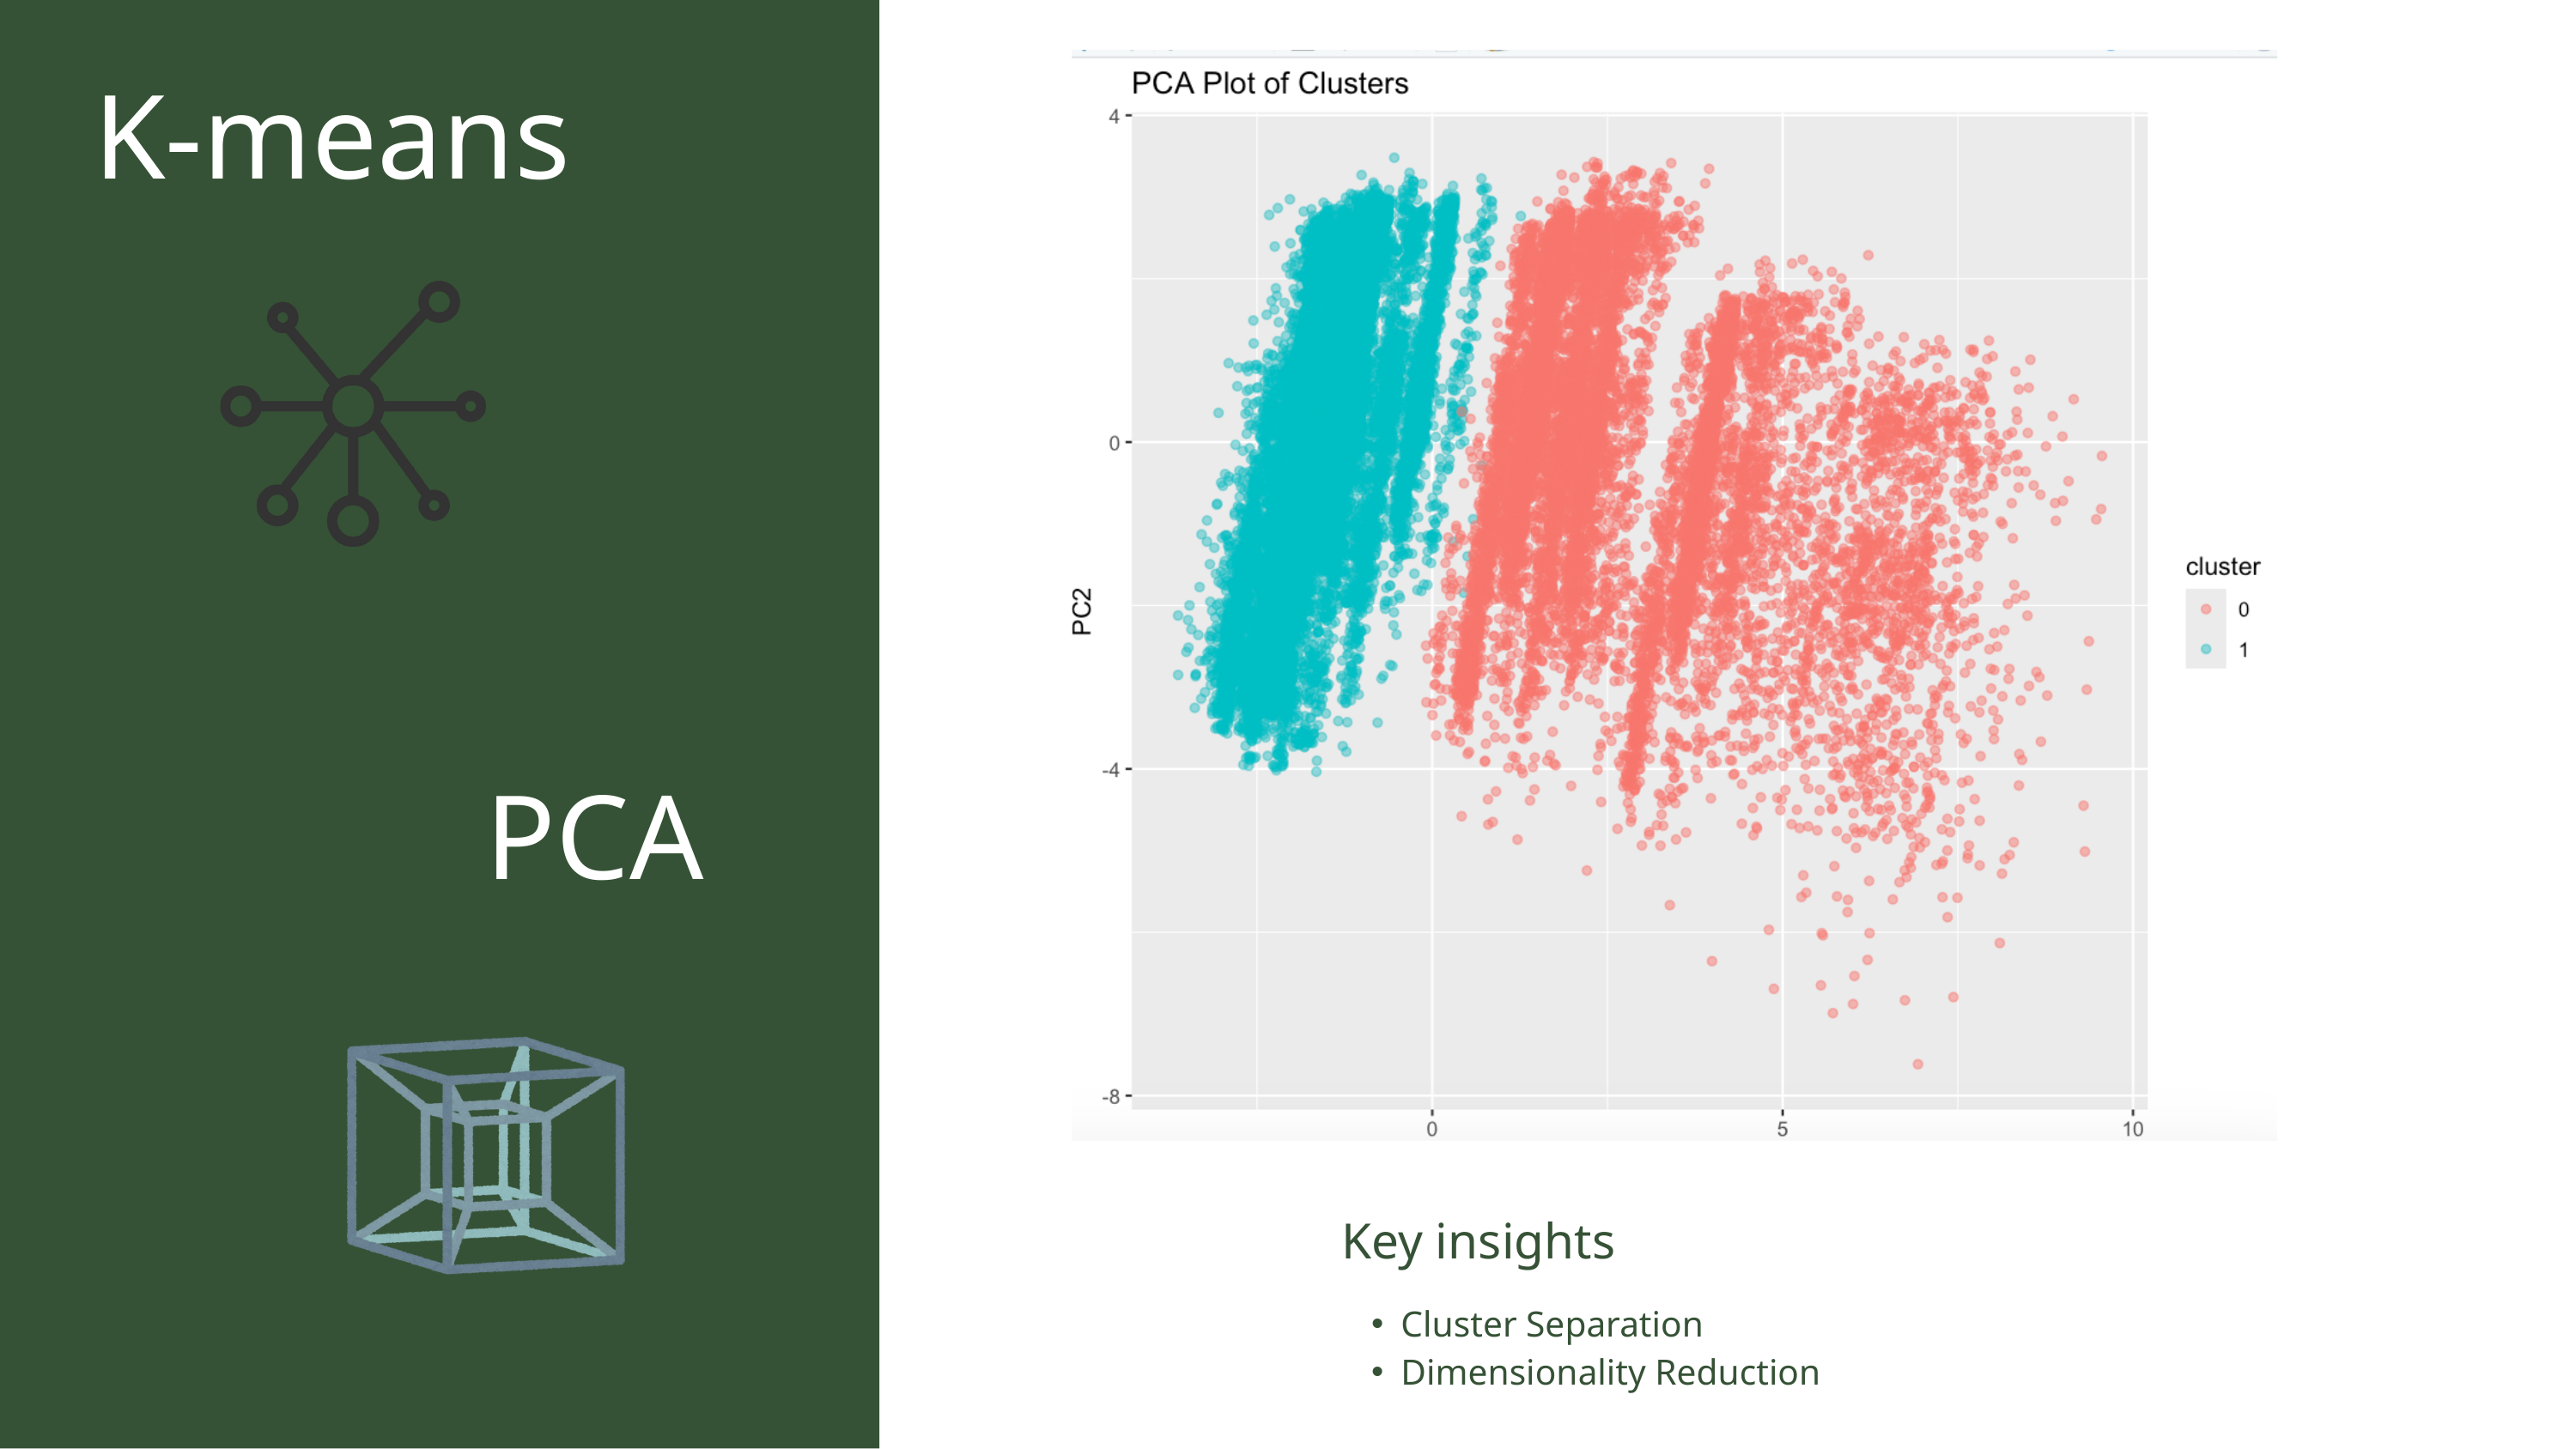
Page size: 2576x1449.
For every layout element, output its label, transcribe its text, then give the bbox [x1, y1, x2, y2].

text_box [1072, 50, 2277, 1141]
text_box [346, 1036, 626, 1275]
text_box [0, 0, 880, 1449]
text_box PCA [485, 763, 929, 903]
text_box [220, 281, 486, 547]
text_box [1341, 1214, 2092, 1393]
text_box K-means [94, 62, 878, 203]
